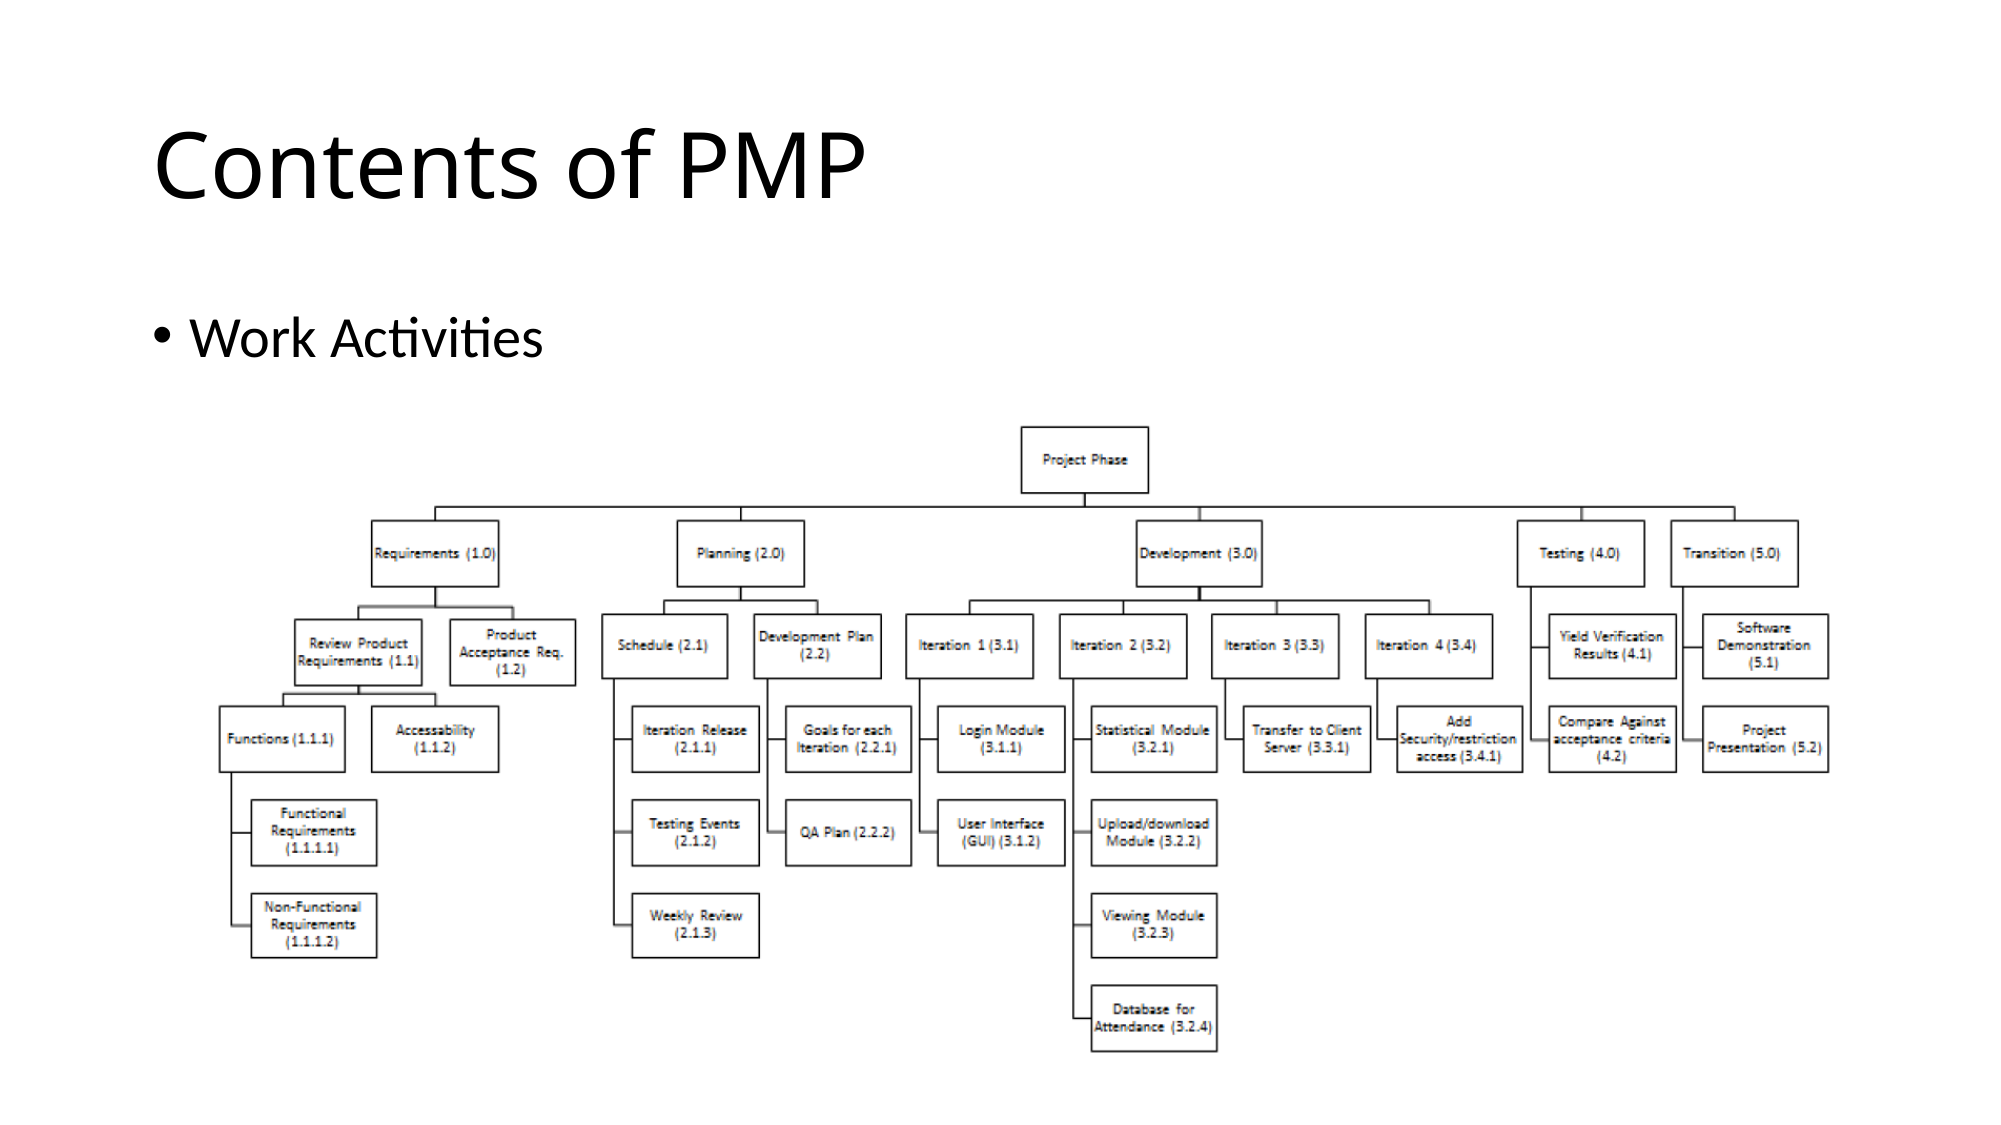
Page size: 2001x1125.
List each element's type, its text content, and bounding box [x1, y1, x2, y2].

list Work Activities [137, 299, 704, 388]
picture [208, 409, 1841, 1060]
title Contents of PMP [137, 59, 1863, 278]
